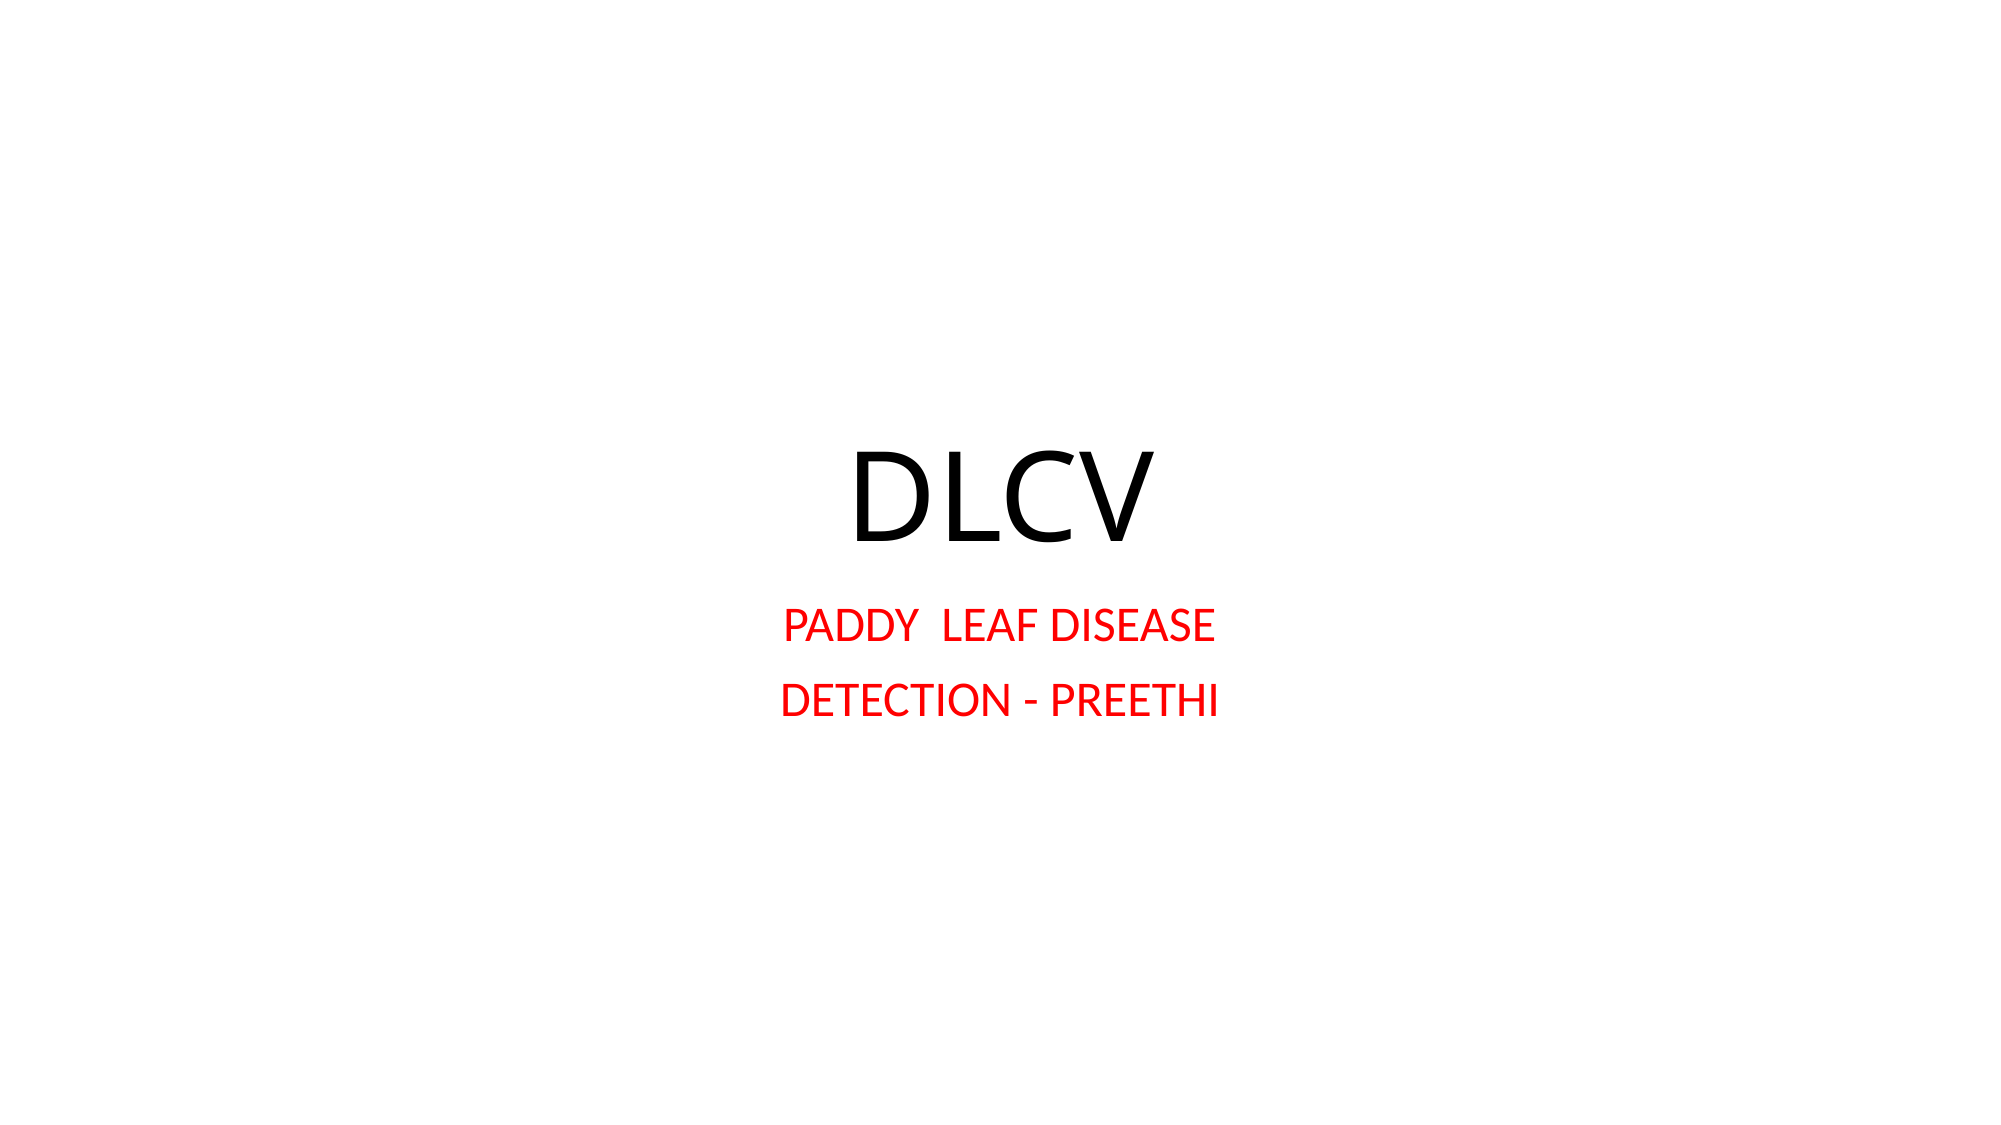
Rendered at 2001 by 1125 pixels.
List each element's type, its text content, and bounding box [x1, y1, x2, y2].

title DLCV [249, 184, 1750, 576]
subtitle PADDY LEAF DISEASE DETECTION - PREETHI [249, 590, 1750, 863]
